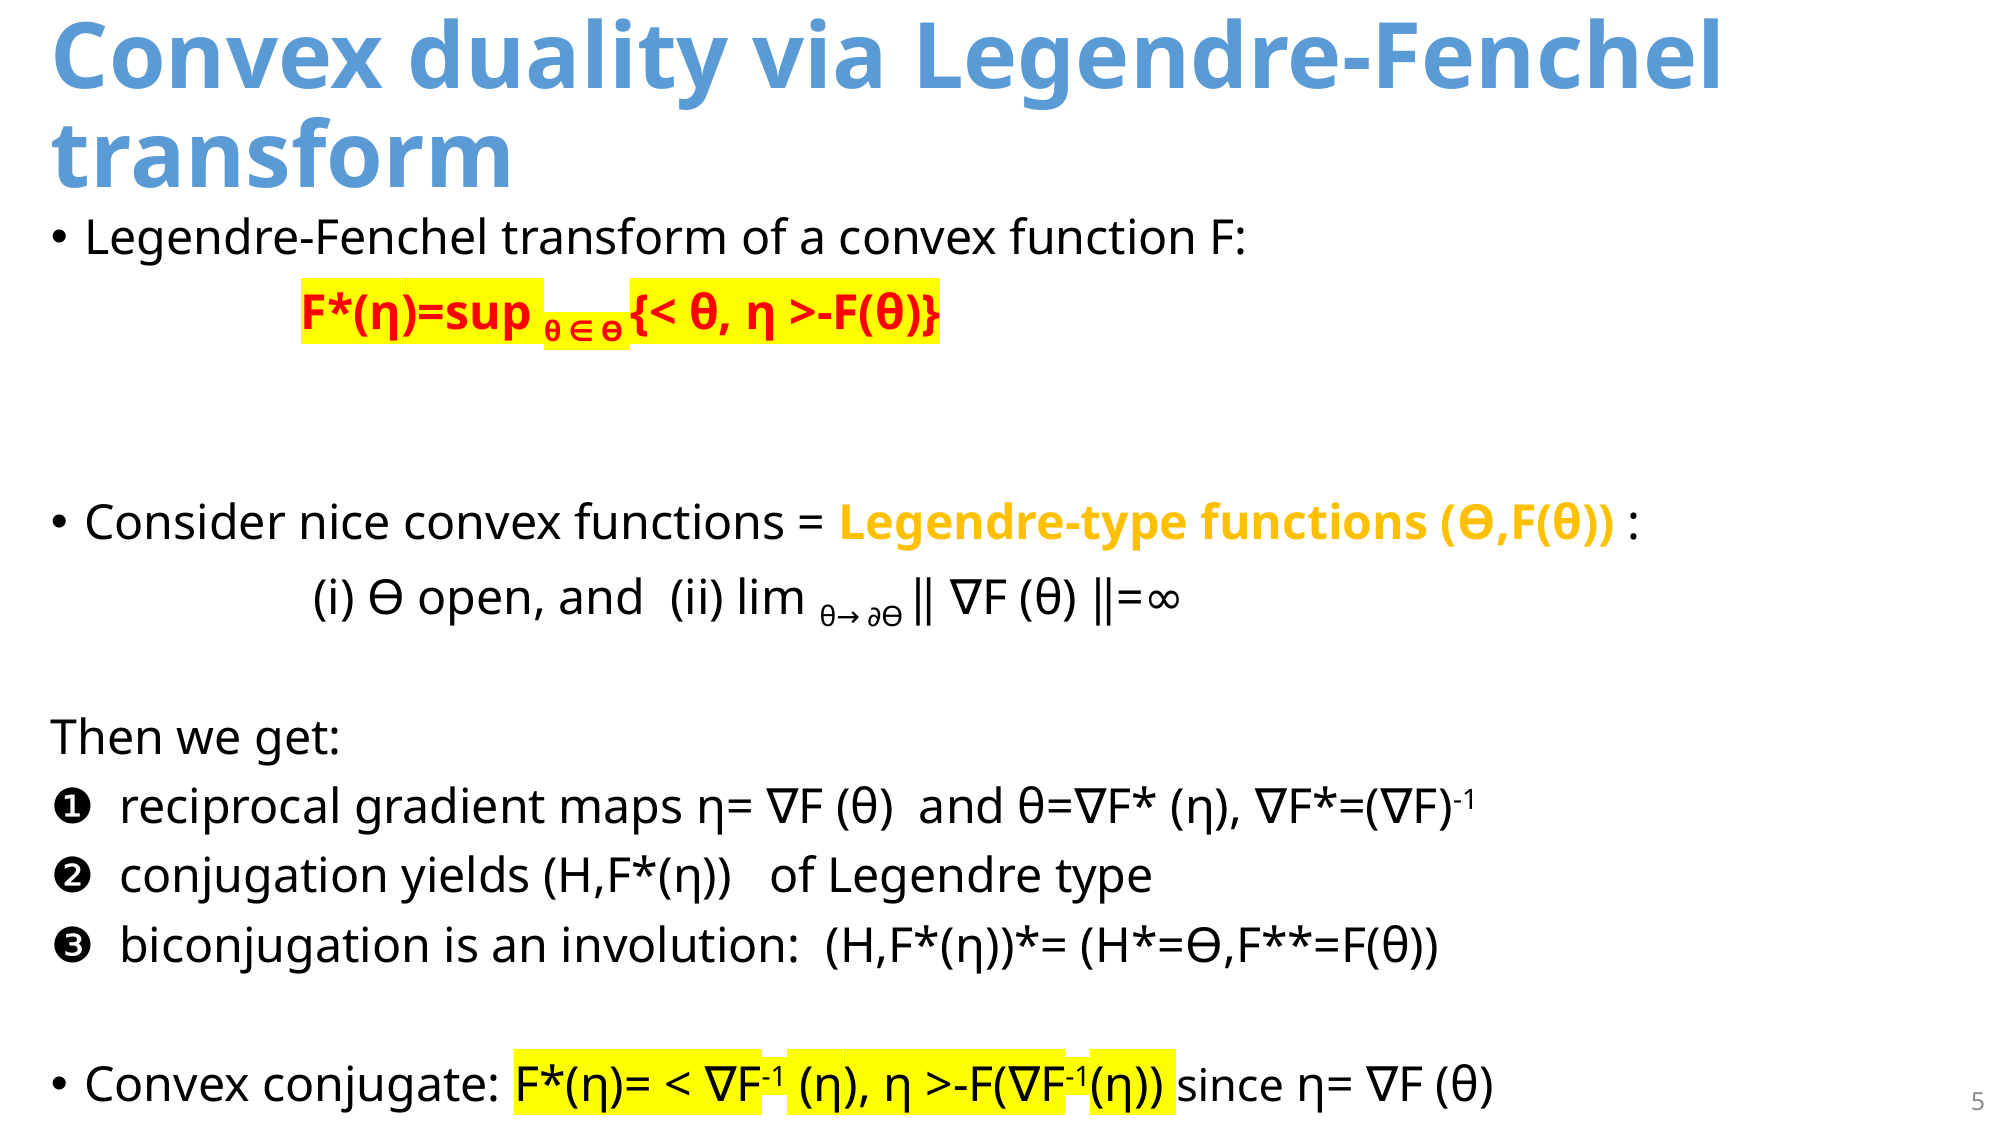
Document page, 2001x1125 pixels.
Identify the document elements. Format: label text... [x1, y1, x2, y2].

slide_number 5 [1848, 1072, 2000, 1125]
list Legendre-Fenchel transform of a convex function F: F*(η)=sup θ ∈ ϴ {< θ, η >-F(θ)} Consider nice convex functions = Legendre-type functions (ϴ,F(θ)) : (i) ϴ open, and (ii) lim θ→ ∂ϴ ‖ ∇F (θ) ‖=∞ Then we get: ❶ reciprocal gradient maps η= ∇F (θ) and θ=∇F* (η), ∇F*=(∇F)-1 ❷ conjugation yields (H,F*(η)) of Legendre type ❸ biconjugation is an involution: (H,F*(η))*= (H*=ϴ,F**=F(θ)) Convex conjugate: F*(η)= < ∇F-1 (η), η >-F(∇F-1(η)) since η= ∇F (θ) [35, 205, 1995, 1125]
title Convex duality via Legendre-Fenchel transform [35, 0, 1965, 205]
